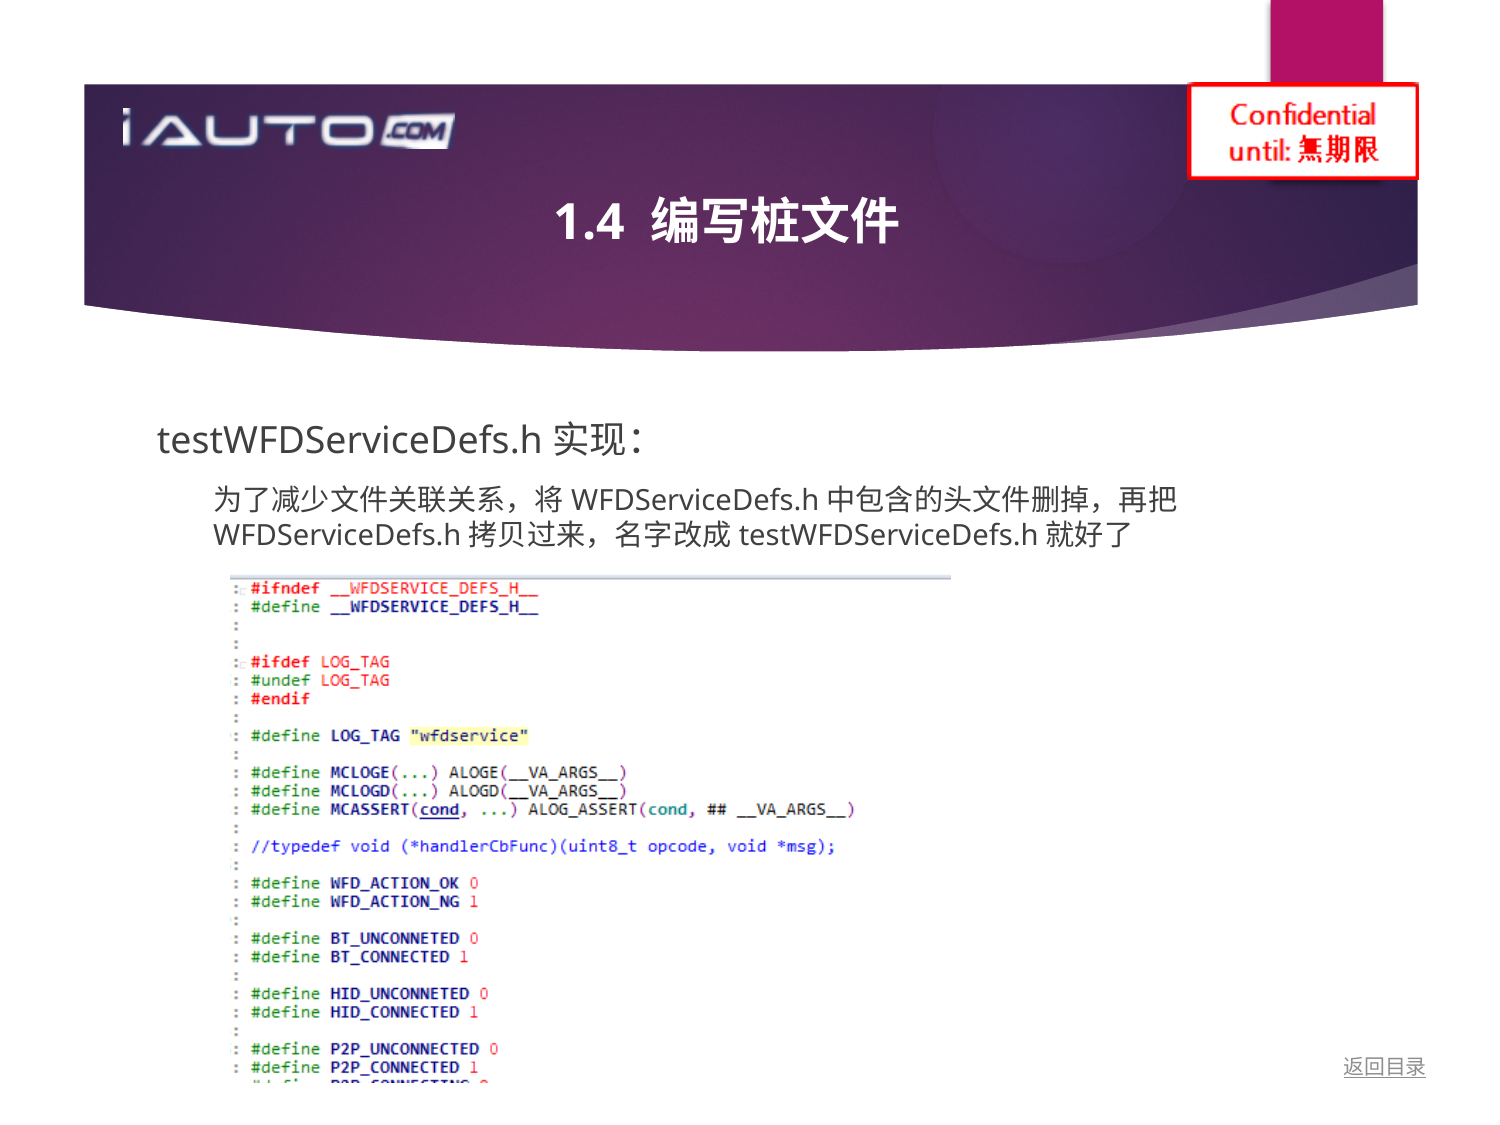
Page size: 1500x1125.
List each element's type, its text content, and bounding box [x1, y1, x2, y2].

text_box 返回目录 [1328, 1046, 1483, 1092]
picture [123, 108, 455, 150]
list testWFDServiceDefs.h实现： 为了减少文件关联关系，将WFDServiceDefs.h中包含的头文件删掉，再把WFDServiceDefs.h拷贝过来，名字改成testWFDServiceDefs.h就好了 [141, 408, 1317, 988]
picture [1186, 82, 1419, 181]
title 1.4 编写桩文件 [206, 160, 1248, 278]
picture [229, 573, 951, 1083]
